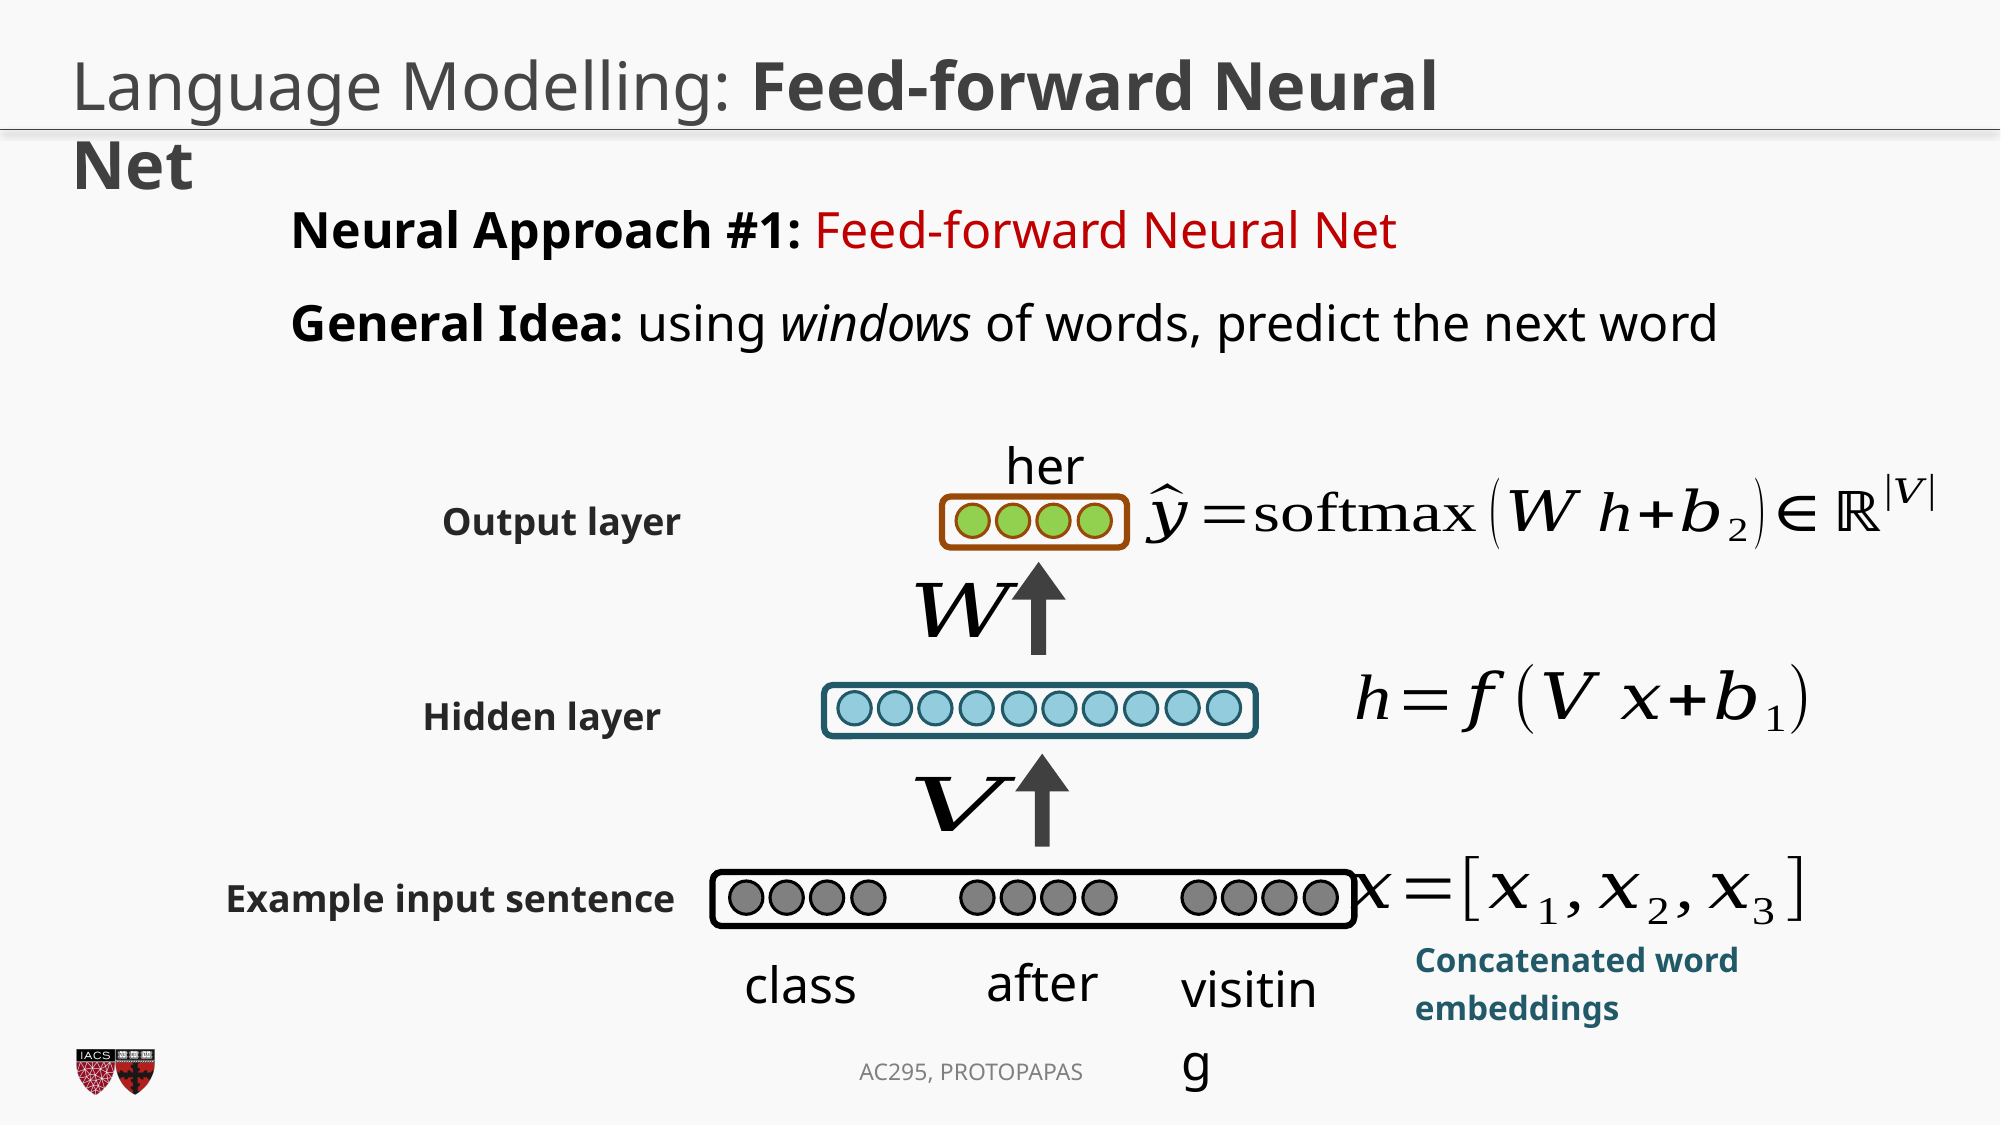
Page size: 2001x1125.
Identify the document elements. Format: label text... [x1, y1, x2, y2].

text_box [1122, 689, 1160, 728]
text_box [1080, 878, 1119, 917]
text_box [821, 682, 1258, 739]
text_box Hidden layer [190, 676, 677, 754]
text_box Neural Approach #1: Feed-forward Neural Net General Idea: using windows of words, predict the next word [275, 179, 1973, 391]
text_box [1000, 689, 1038, 728]
text_box [1179, 878, 1218, 917]
text_box [710, 869, 1357, 929]
text_box [958, 878, 997, 917]
title Language Modelling: Feed-forward Neural Net [56, 36, 1524, 227]
text_box her [990, 414, 1183, 498]
text_box visiting [1165, 938, 1359, 1022]
text_box [916, 689, 955, 727]
text_box [876, 689, 914, 727]
text_box [957, 689, 996, 727]
text_box [1260, 878, 1299, 917]
picture [75, 1049, 155, 1095]
text_box after [971, 931, 1134, 1015]
text_box [808, 878, 846, 917]
text_box [1302, 878, 1340, 917]
text_box [727, 878, 766, 917]
text_box [835, 689, 874, 727]
text_box [849, 878, 888, 917]
text_box [1009, 559, 1068, 658]
text_box [1040, 689, 1079, 728]
text_box [1205, 689, 1243, 727]
text_box [999, 878, 1037, 917]
text_box Concatenated word embeddings [1399, 923, 1943, 1002]
text_box Output layer [210, 481, 697, 559]
text_box class [723, 933, 873, 1017]
text_box [939, 494, 1130, 550]
text_box [1163, 689, 1202, 727]
text_box [767, 878, 806, 917]
text_box Example input sentence [204, 858, 692, 937]
text_box [1013, 751, 1072, 849]
text_box [1081, 689, 1119, 728]
text_box [1220, 878, 1258, 917]
text_box [1039, 878, 1077, 917]
